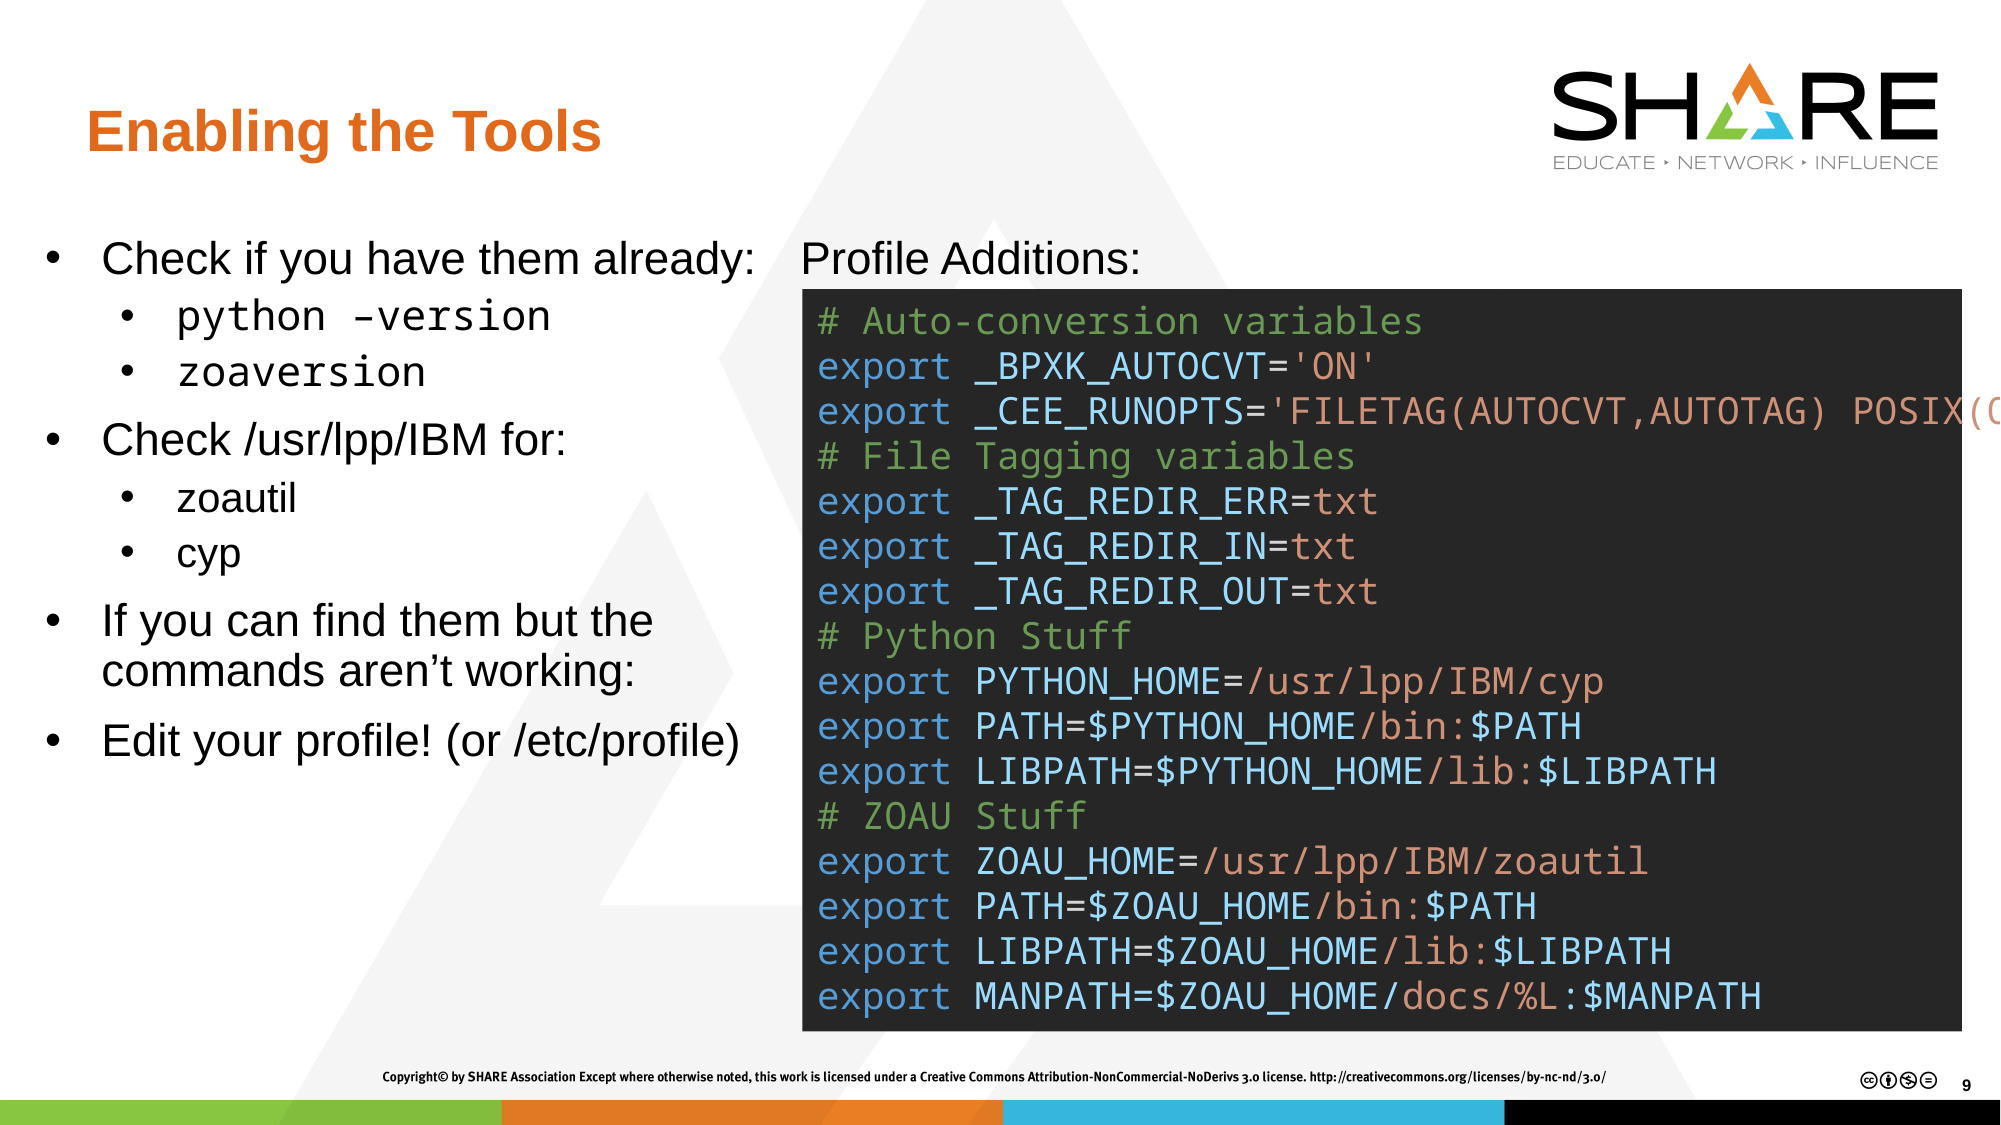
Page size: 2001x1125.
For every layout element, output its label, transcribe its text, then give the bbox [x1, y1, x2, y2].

text_box # Auto-conversion variables export _BPXK_AUTOCVT='ON' export _CEE_RUNOPTS='FILETAG(AUTOCVT,AUTOTAG) POSIX(ON)' # File Tagging variables export _TAG_REDIR_ERR=txt export _TAG_REDIR_IN=txt export _TAG_REDIR_OUT=txt # Python Stuff export PYTHON_HOME=/usr/lpp/IBM/cyp export PATH=$PYTHON_HOME/bin:$PATH export LIBPATH=$PYTHON_HOME/lib:$LIBPATH # ZOAU Stuff export ZOAU_HOME=/usr/lpp/IBM/zoautil export PATH=$ZOAU_HOME/bin:$PATH export LIBPATH=$ZOAU_HOME/lib:$LIBPATH export MANPATH=$ZOAU_HOME/docs/%L:$MANPATH [802, 289, 1962, 1032]
picture [0, 0, 2001, 1125]
list Check if you have them already: python –version zoaversion Check /usr/lpp/IBM for: zoautil cyp If you can find them but the commands aren’t working: Edit your profile! (or /etc/profile) [30, 227, 786, 1032]
slide_number 9 [1840, 1066, 1987, 1125]
text_box Profile Additions: [785, 227, 1542, 430]
title Enabling the Tools [71, 37, 1500, 227]
